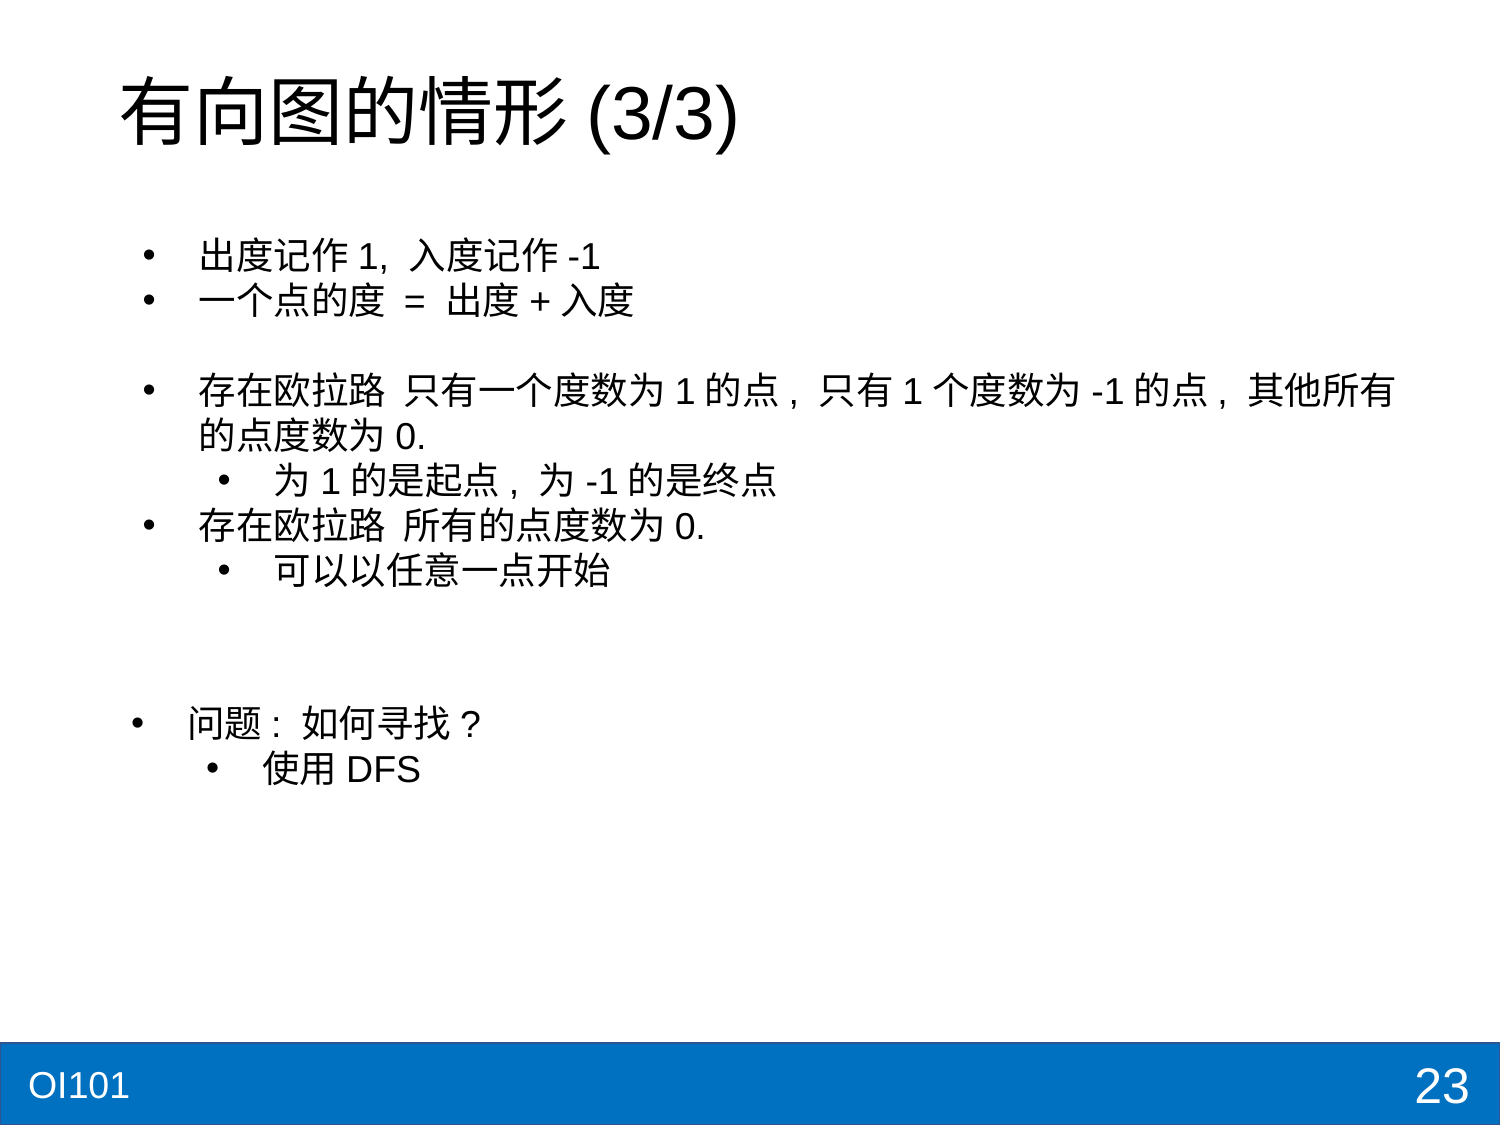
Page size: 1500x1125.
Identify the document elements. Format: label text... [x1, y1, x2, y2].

title 有向图的情形(3/3) [103, 59, 1397, 171]
slide_number 23 [1147, 1054, 1485, 1114]
text_box 问题: 如何寻找? 使用DFS [116, 692, 496, 798]
